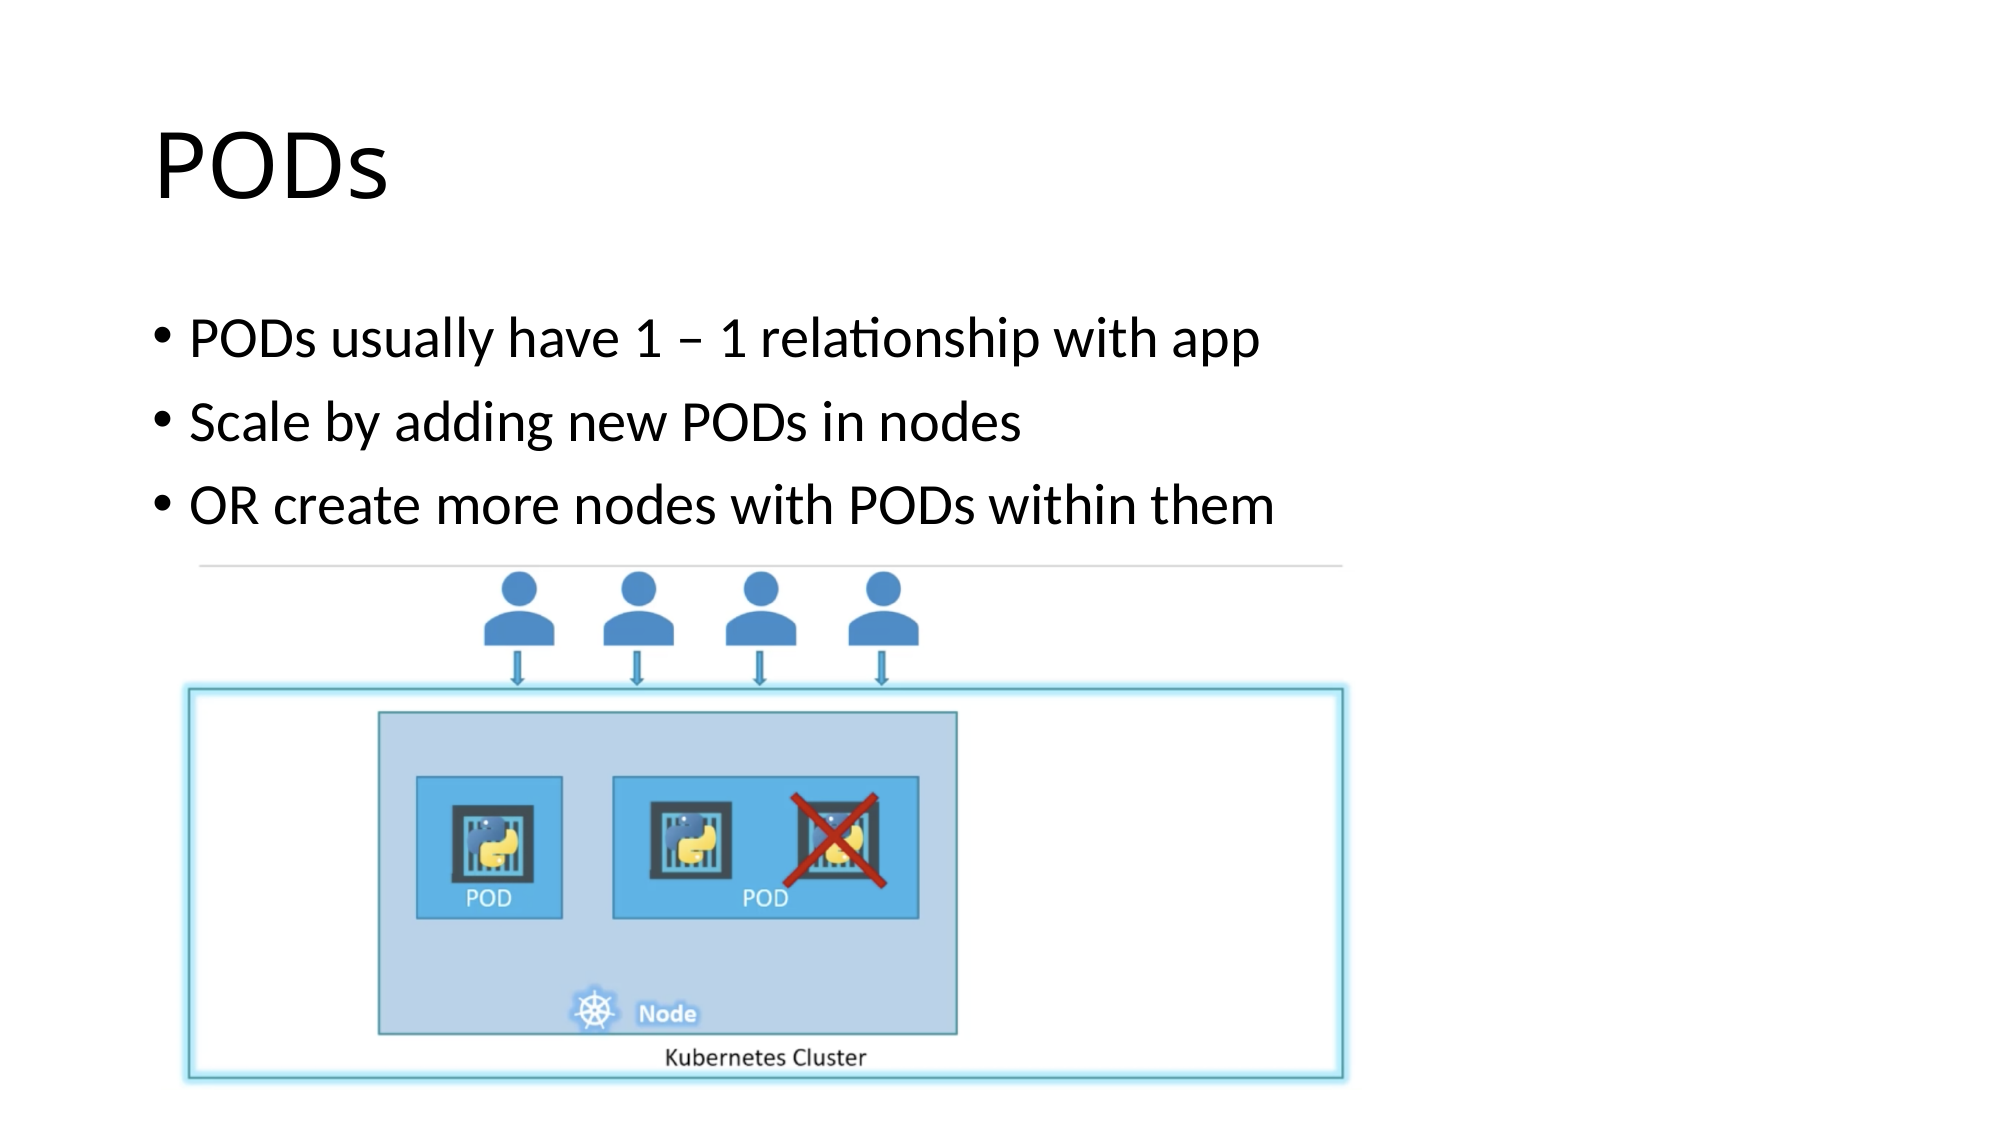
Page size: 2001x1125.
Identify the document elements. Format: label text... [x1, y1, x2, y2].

picture [161, 562, 1362, 1090]
list PODs usually have 1 – 1 relationship with app Scale by adding new PODs in nodes OR create more nodes with PODs within them [137, 299, 1863, 1014]
title PODs [137, 59, 1863, 278]
